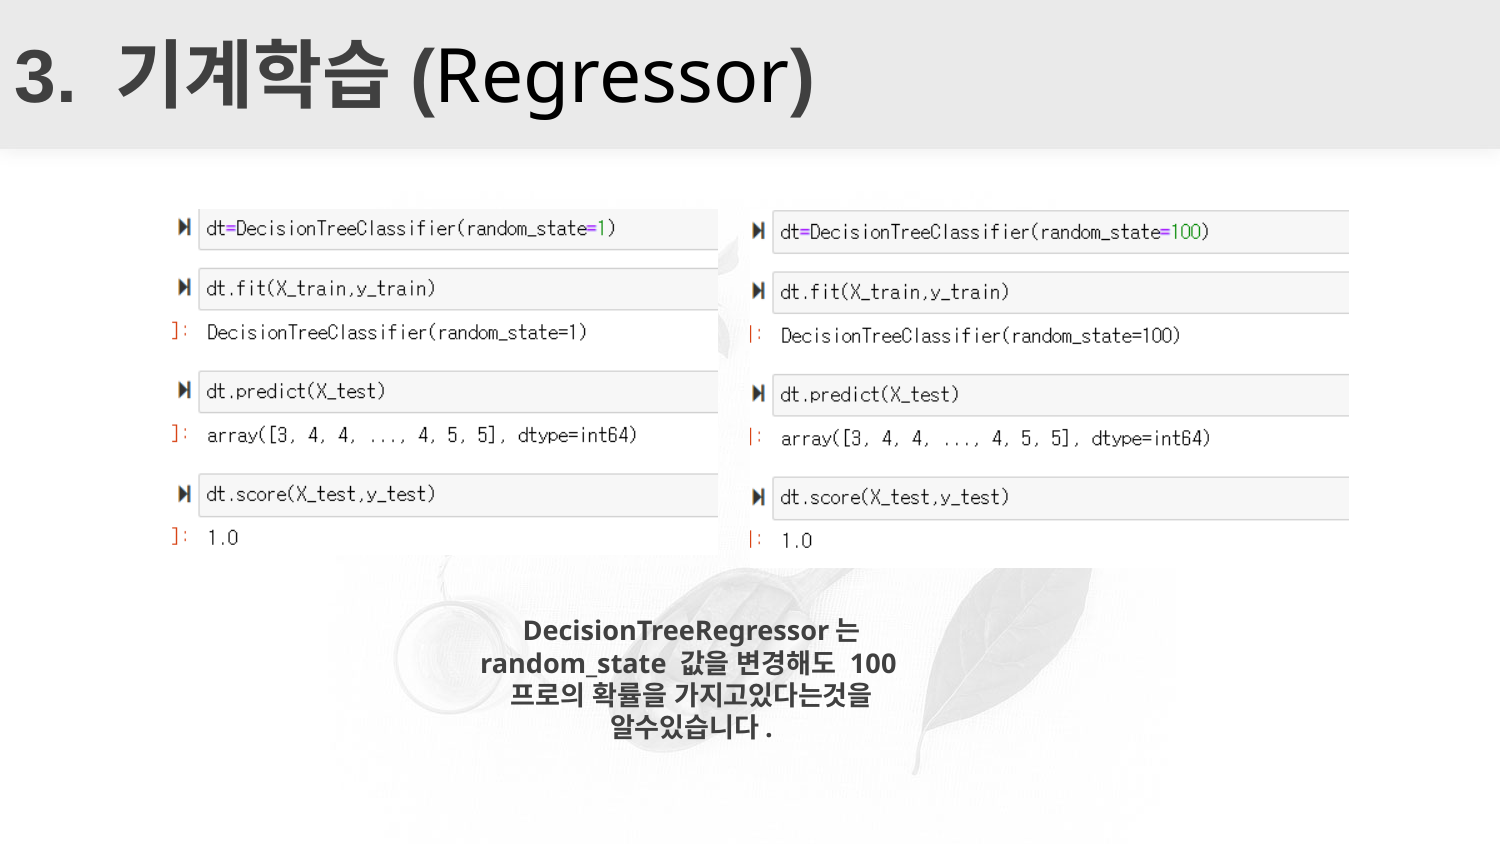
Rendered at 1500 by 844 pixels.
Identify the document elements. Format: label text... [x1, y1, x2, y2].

text_box DecisionTreeRegressor는 random_state 값을 변경해도 100프로의 확률을 가지고있다는것을 알수있습니다. [445, 646, 938, 711]
title 3. 기계학습(Regressor) [0, 0, 1500, 146]
picture [0, 146, 1500, 844]
